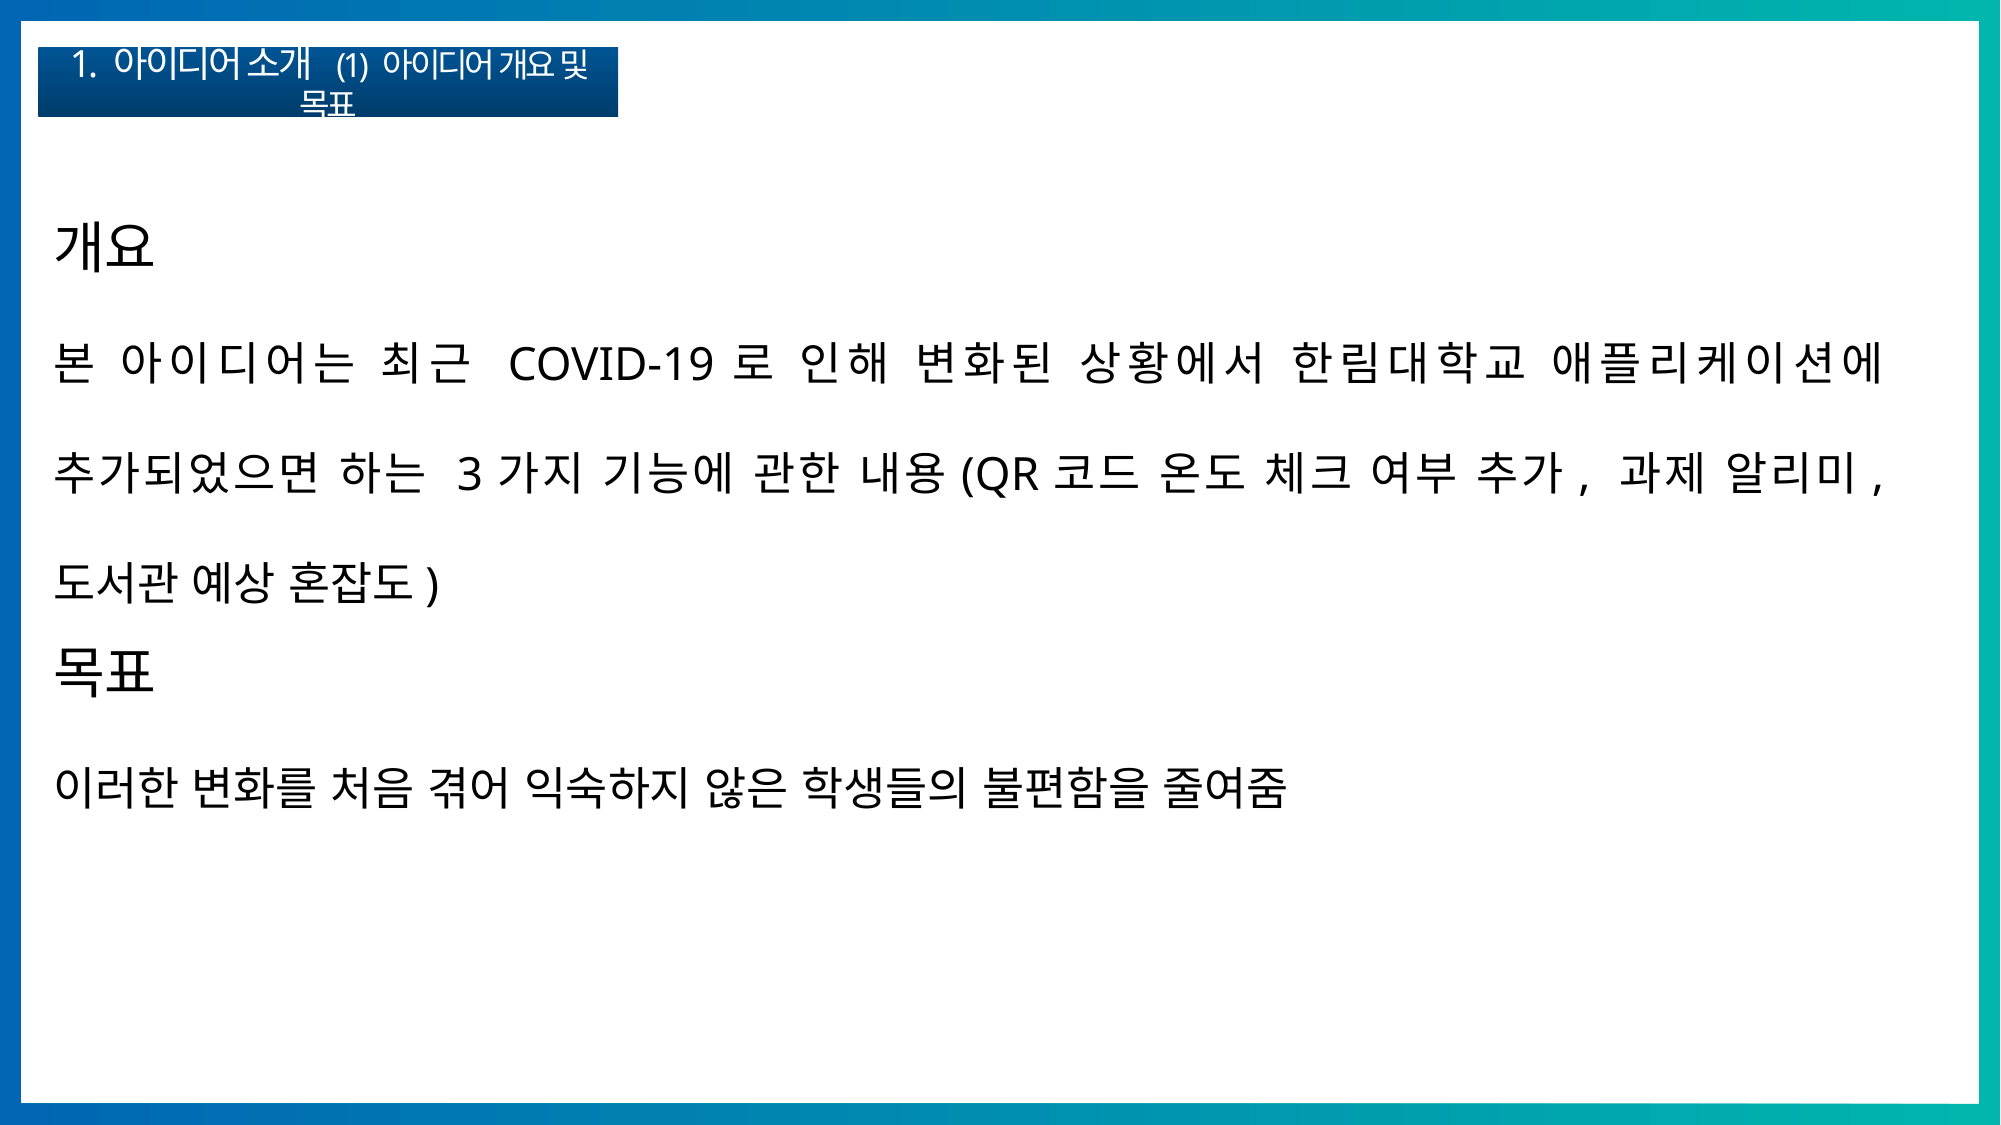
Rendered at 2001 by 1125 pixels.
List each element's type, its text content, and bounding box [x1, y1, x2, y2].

text_box 1. 아이디어 소개 (1) 아이디어 개요 및 목표 [37, 46, 619, 118]
text_box 목표 이러한 변화를 처음 겪어 익숙하지 않은 학생들의 불편함을 줄여줌 [38, 562, 1899, 822]
text_box 개요 본 아이디어는 최근 COVID-19로 인해 변화된 상황에서 한림대학교 애플리케이션에 추가되었으면 하는 3가지 기능에 관한 내용(QR코드 온도 체크 여부 추가, 과제 알리미, 도서관 예상 혼잡도) [38, 137, 1899, 562]
